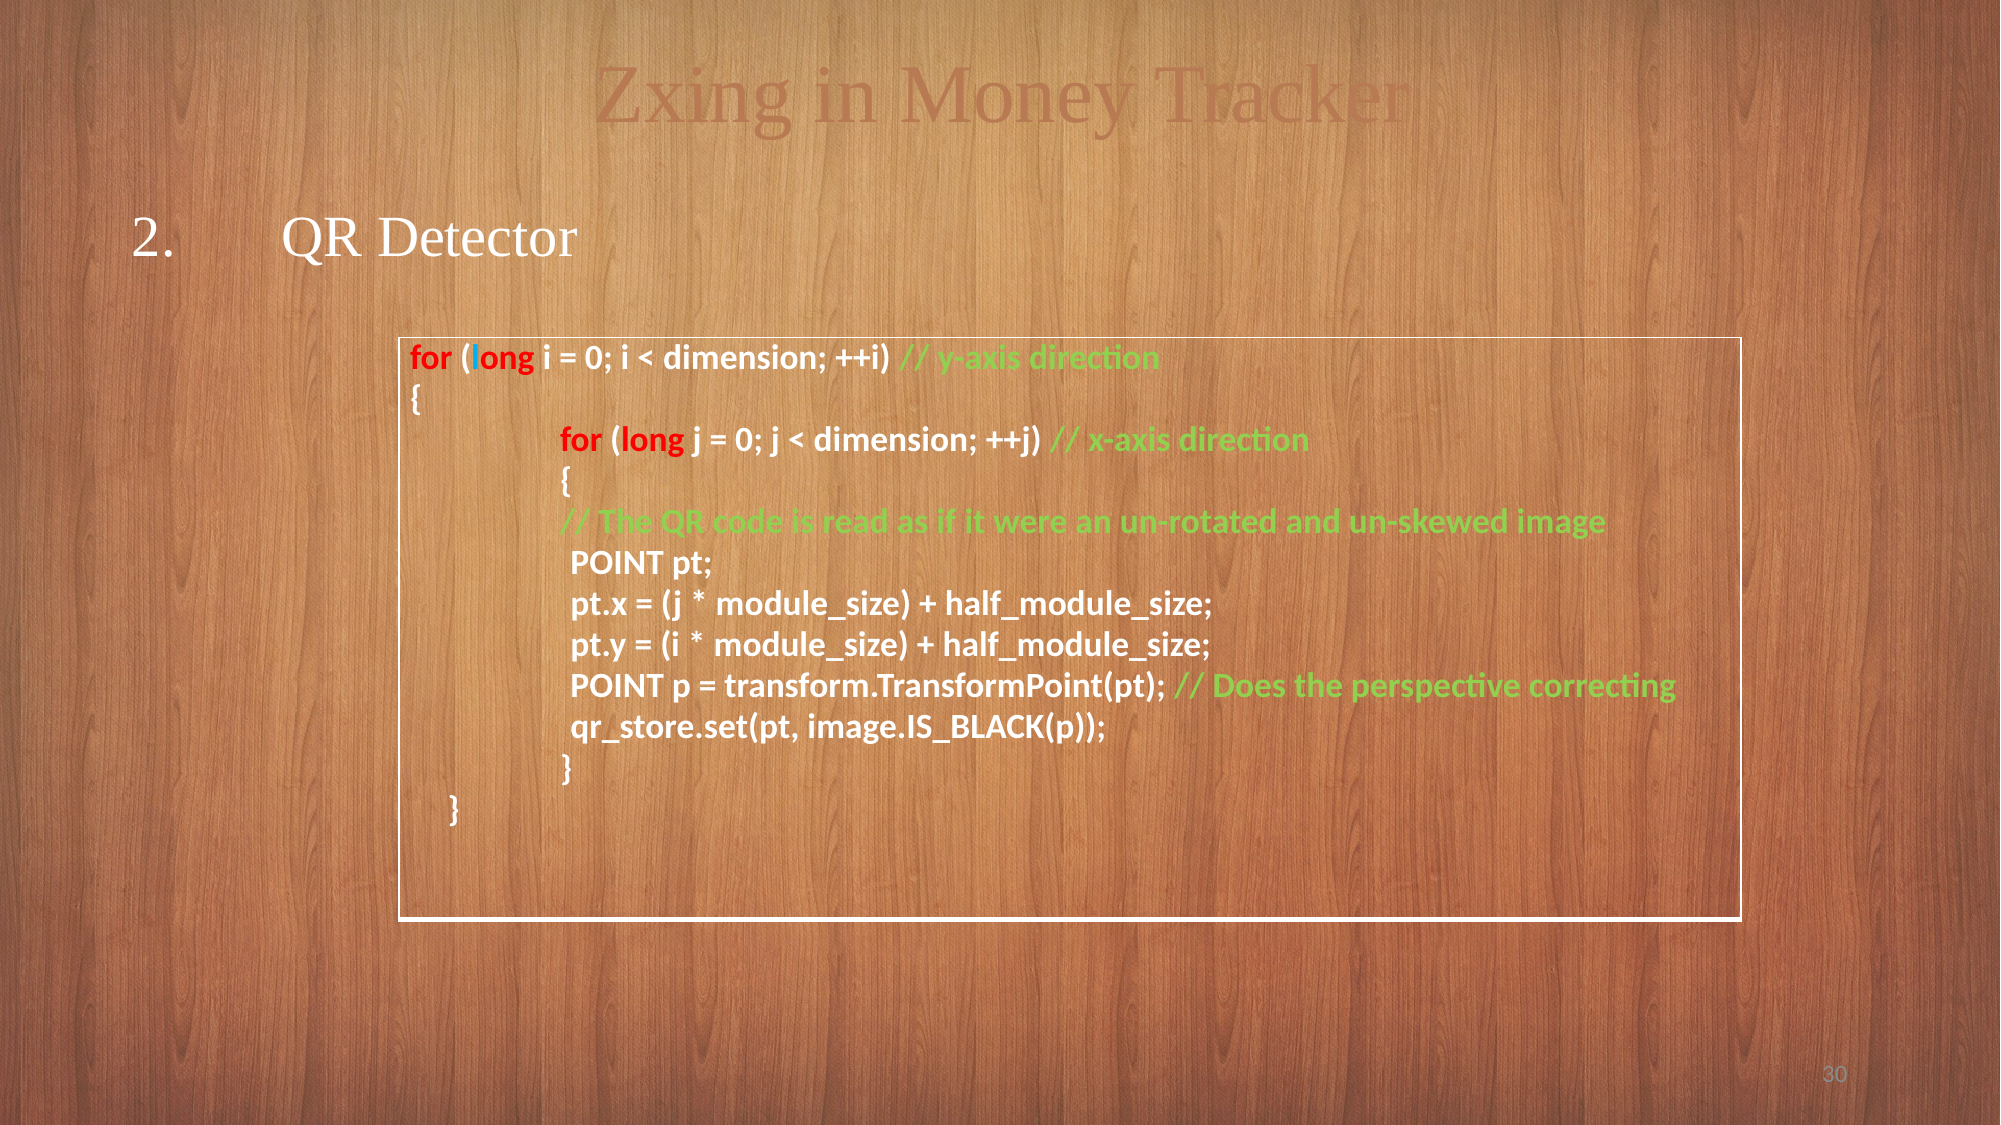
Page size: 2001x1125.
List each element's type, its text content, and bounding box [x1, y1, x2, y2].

table_header for (long i = 0; i < dimension; ++i) // y-axis direction { for (long j = 0; j < dimension; ++j) // x-axis direction { // The QR code is read as if it were an un-rotated and un-skewed image POINT pt; pt.x = (j * module_size) + half_module_size; pt.y = (i * module_size) + half_module_size; POINT p = transform.TransformPoint(pt); // Does the perspective correcting qr_store.set(pt, image.IS_BLACK(p)); } } [400, 338, 1740, 917]
list 2. QR Detector [116, 198, 1842, 913]
text_box Zxing in Money Tracker [140, 0, 1865, 179]
slide_number 30 [1325, 1042, 1863, 1103]
